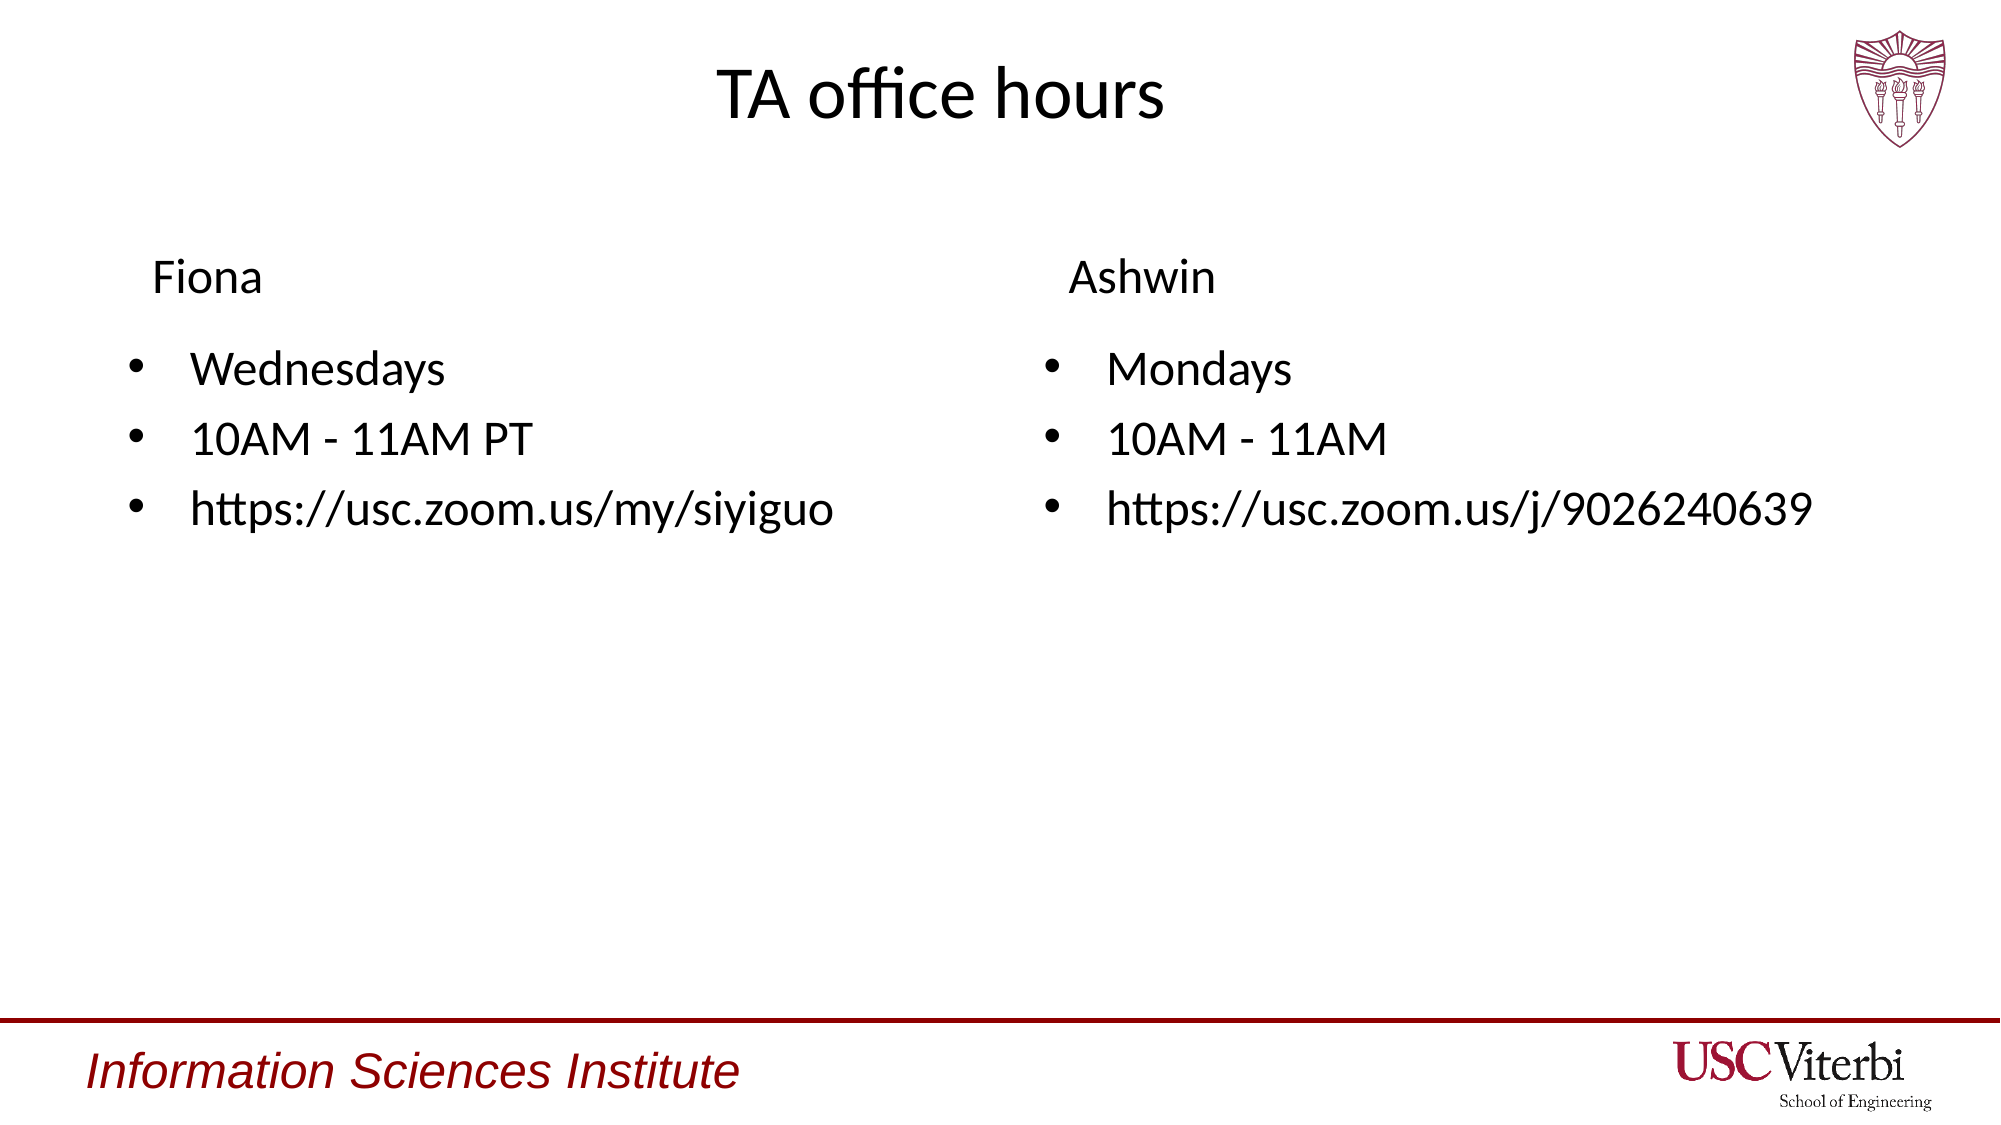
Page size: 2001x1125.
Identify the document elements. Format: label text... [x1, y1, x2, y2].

title TA office hours [99, 35, 1783, 141]
list Fiona [99, 205, 984, 311]
picture [1641, 1027, 1964, 1118]
list Mondays 10AM - 11AM https://usc.zoom.us/j/9026240639 [1015, 327, 1900, 1005]
list Wednesdays 10AM - 11AM PT https://usc.zoom.us/my/siyiguo [99, 327, 984, 1005]
list Ashwin [1015, 205, 1900, 311]
picture [1824, 13, 1975, 164]
